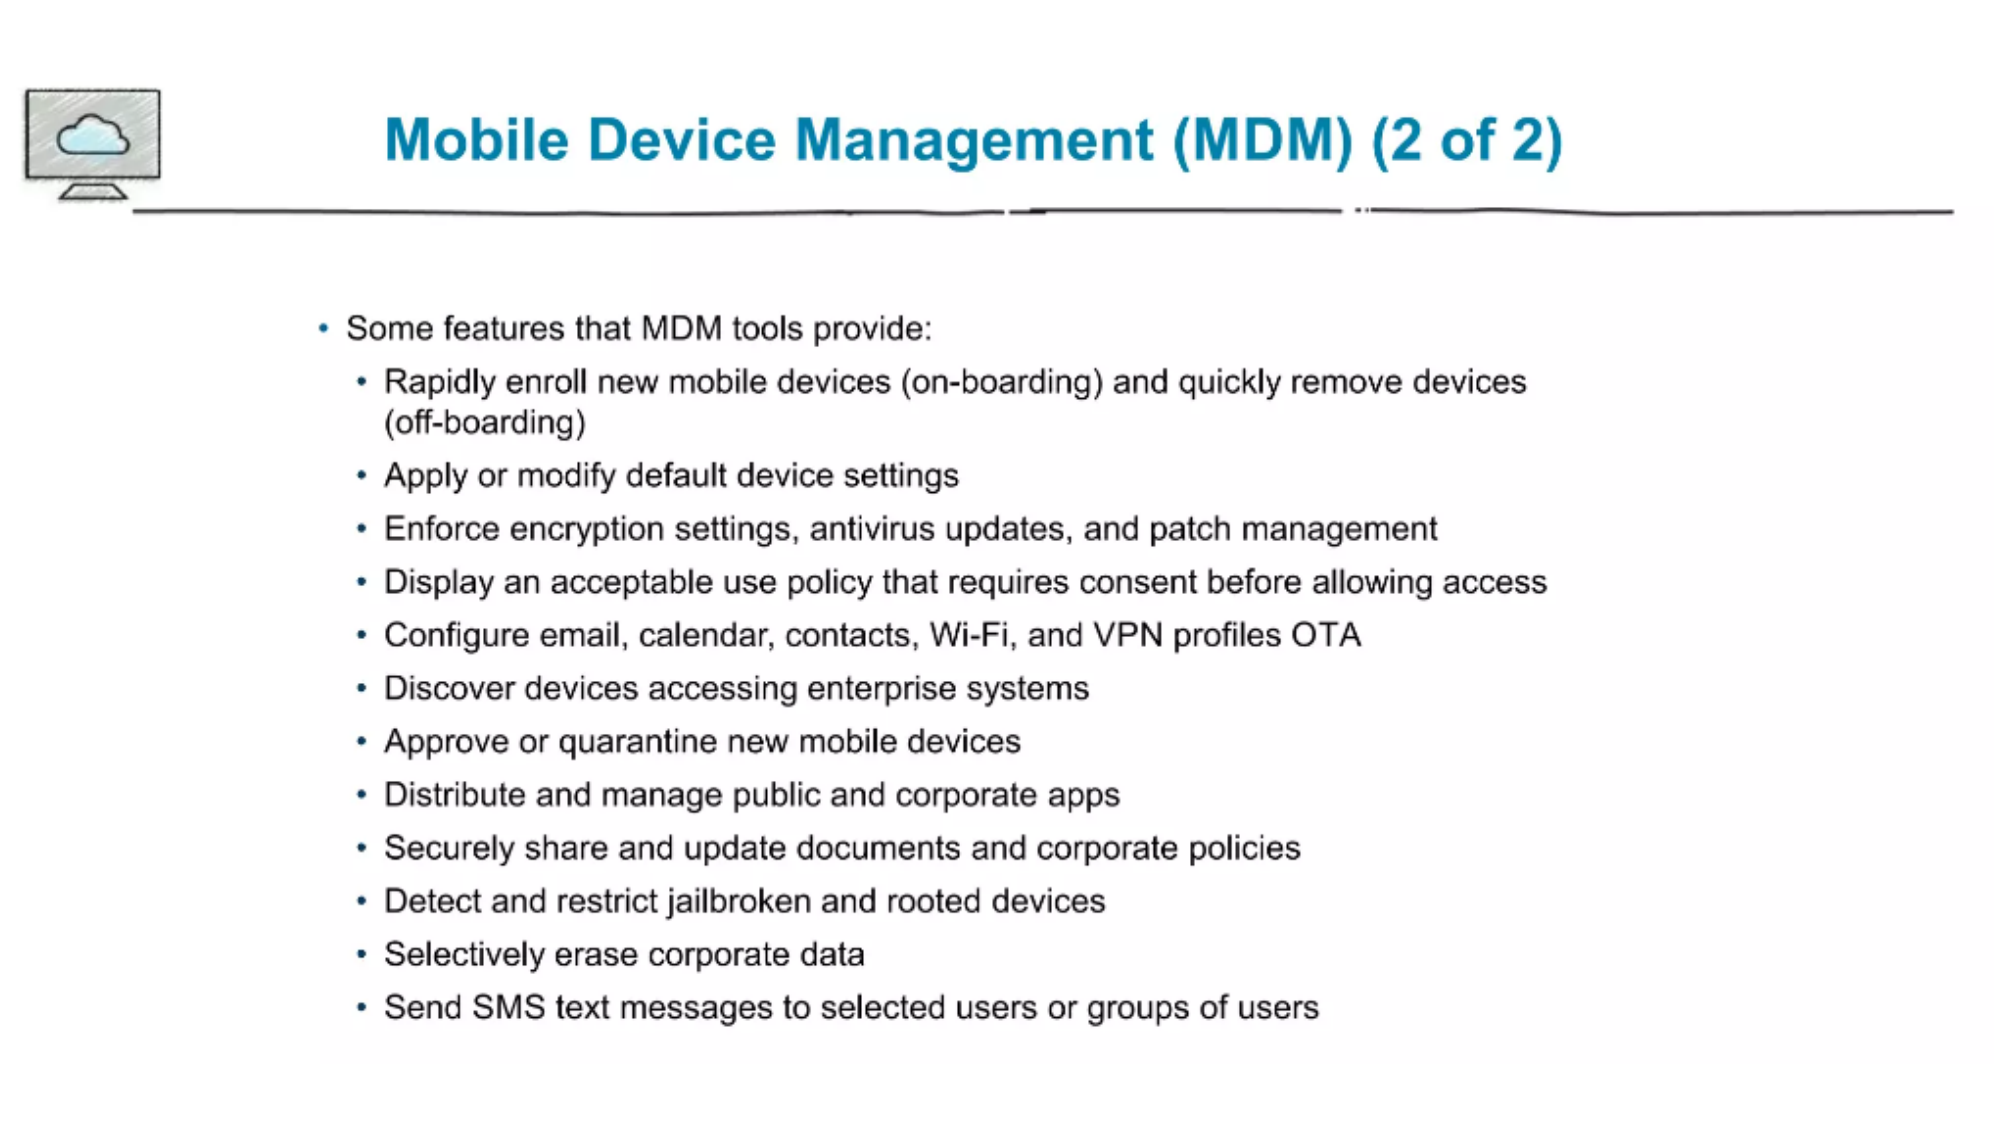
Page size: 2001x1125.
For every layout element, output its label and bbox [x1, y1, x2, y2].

picture [10, 63, 1995, 1064]
